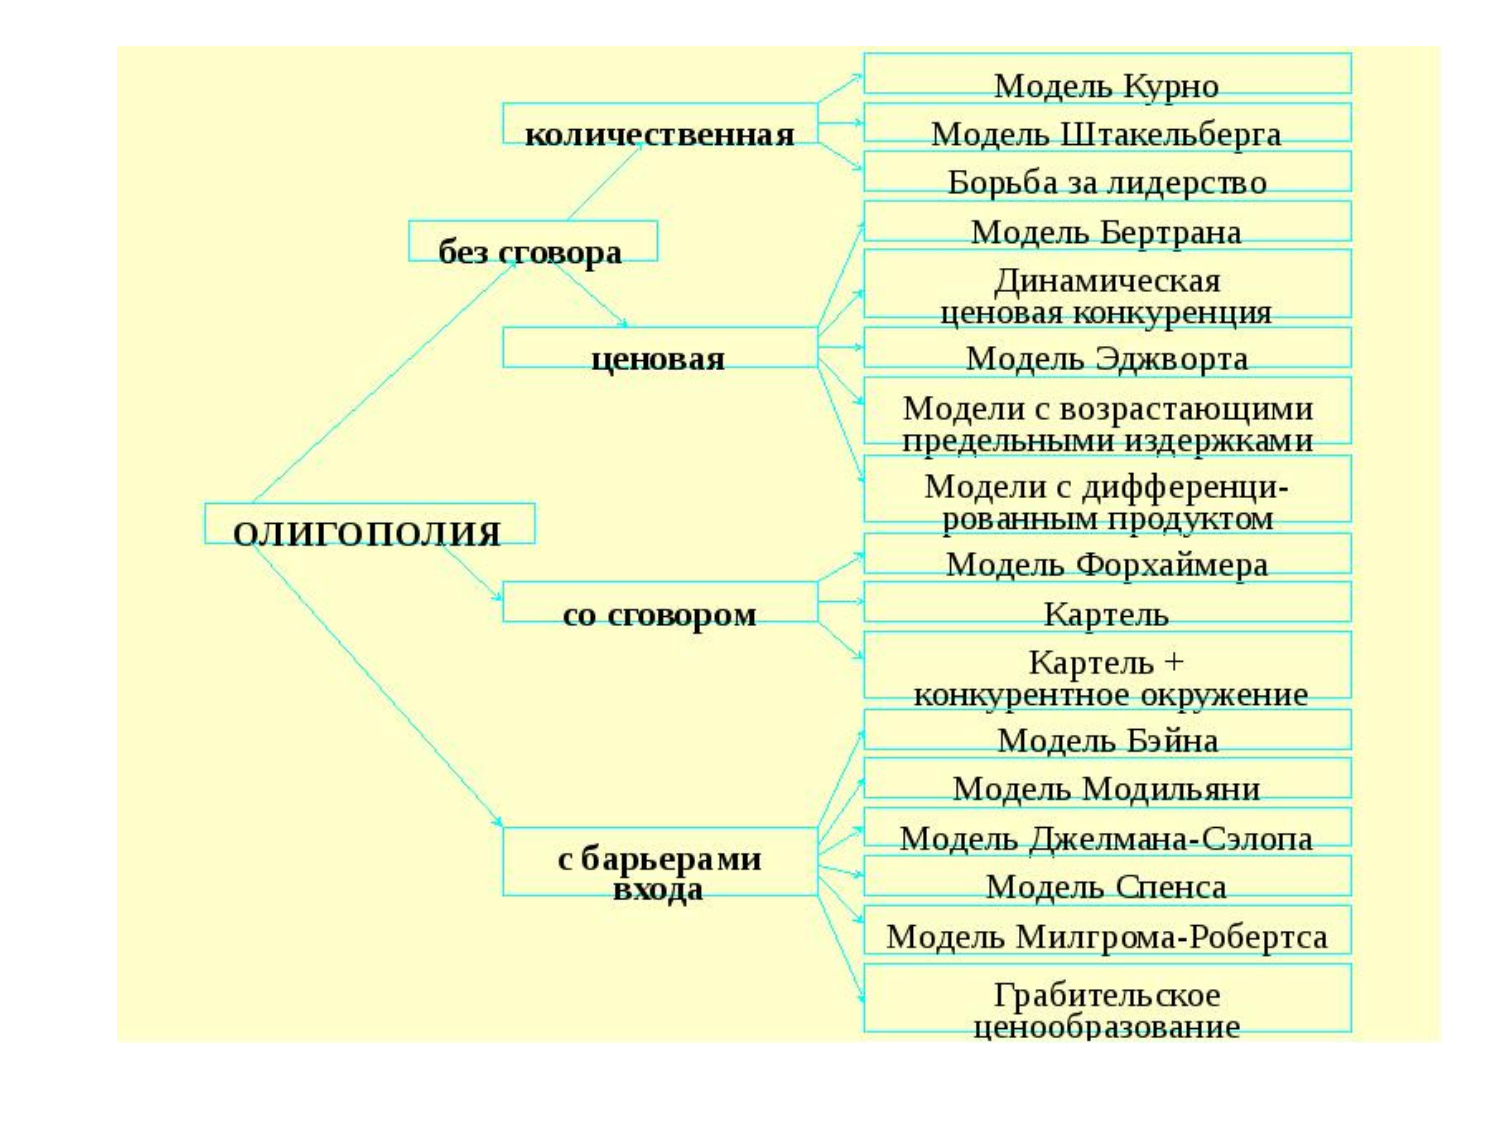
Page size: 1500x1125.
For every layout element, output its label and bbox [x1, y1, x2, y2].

picture [116, 46, 1442, 1044]
